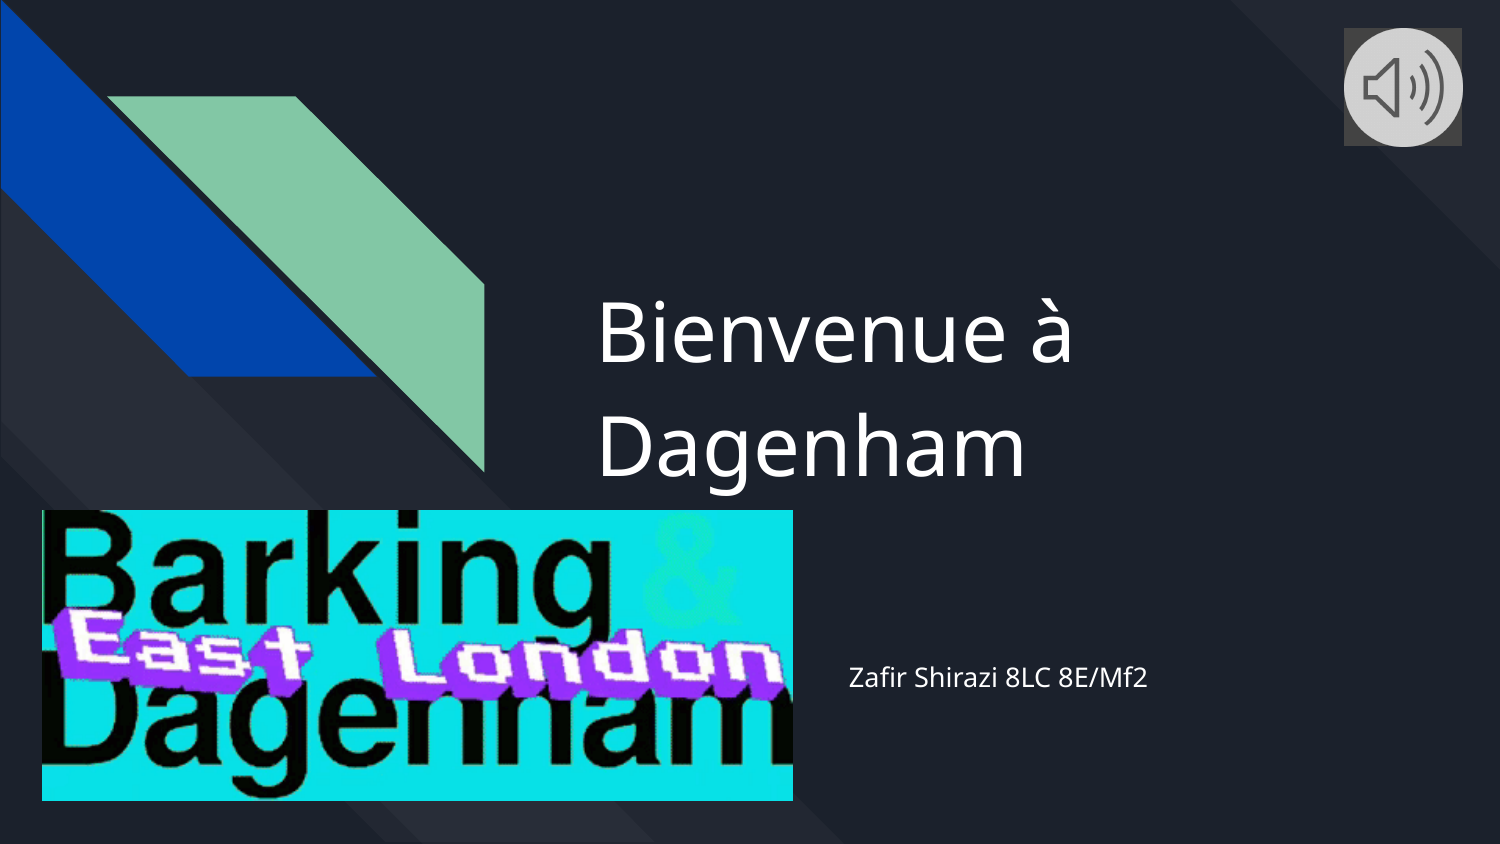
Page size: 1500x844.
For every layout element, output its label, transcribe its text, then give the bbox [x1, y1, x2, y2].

picture [1343, 27, 1464, 148]
subtitle Zafir Shirazi 8LC 8E/Mf2 [833, 643, 1404, 727]
title Bienvenue à Dagenham [580, 258, 1404, 518]
picture [41, 510, 793, 802]
